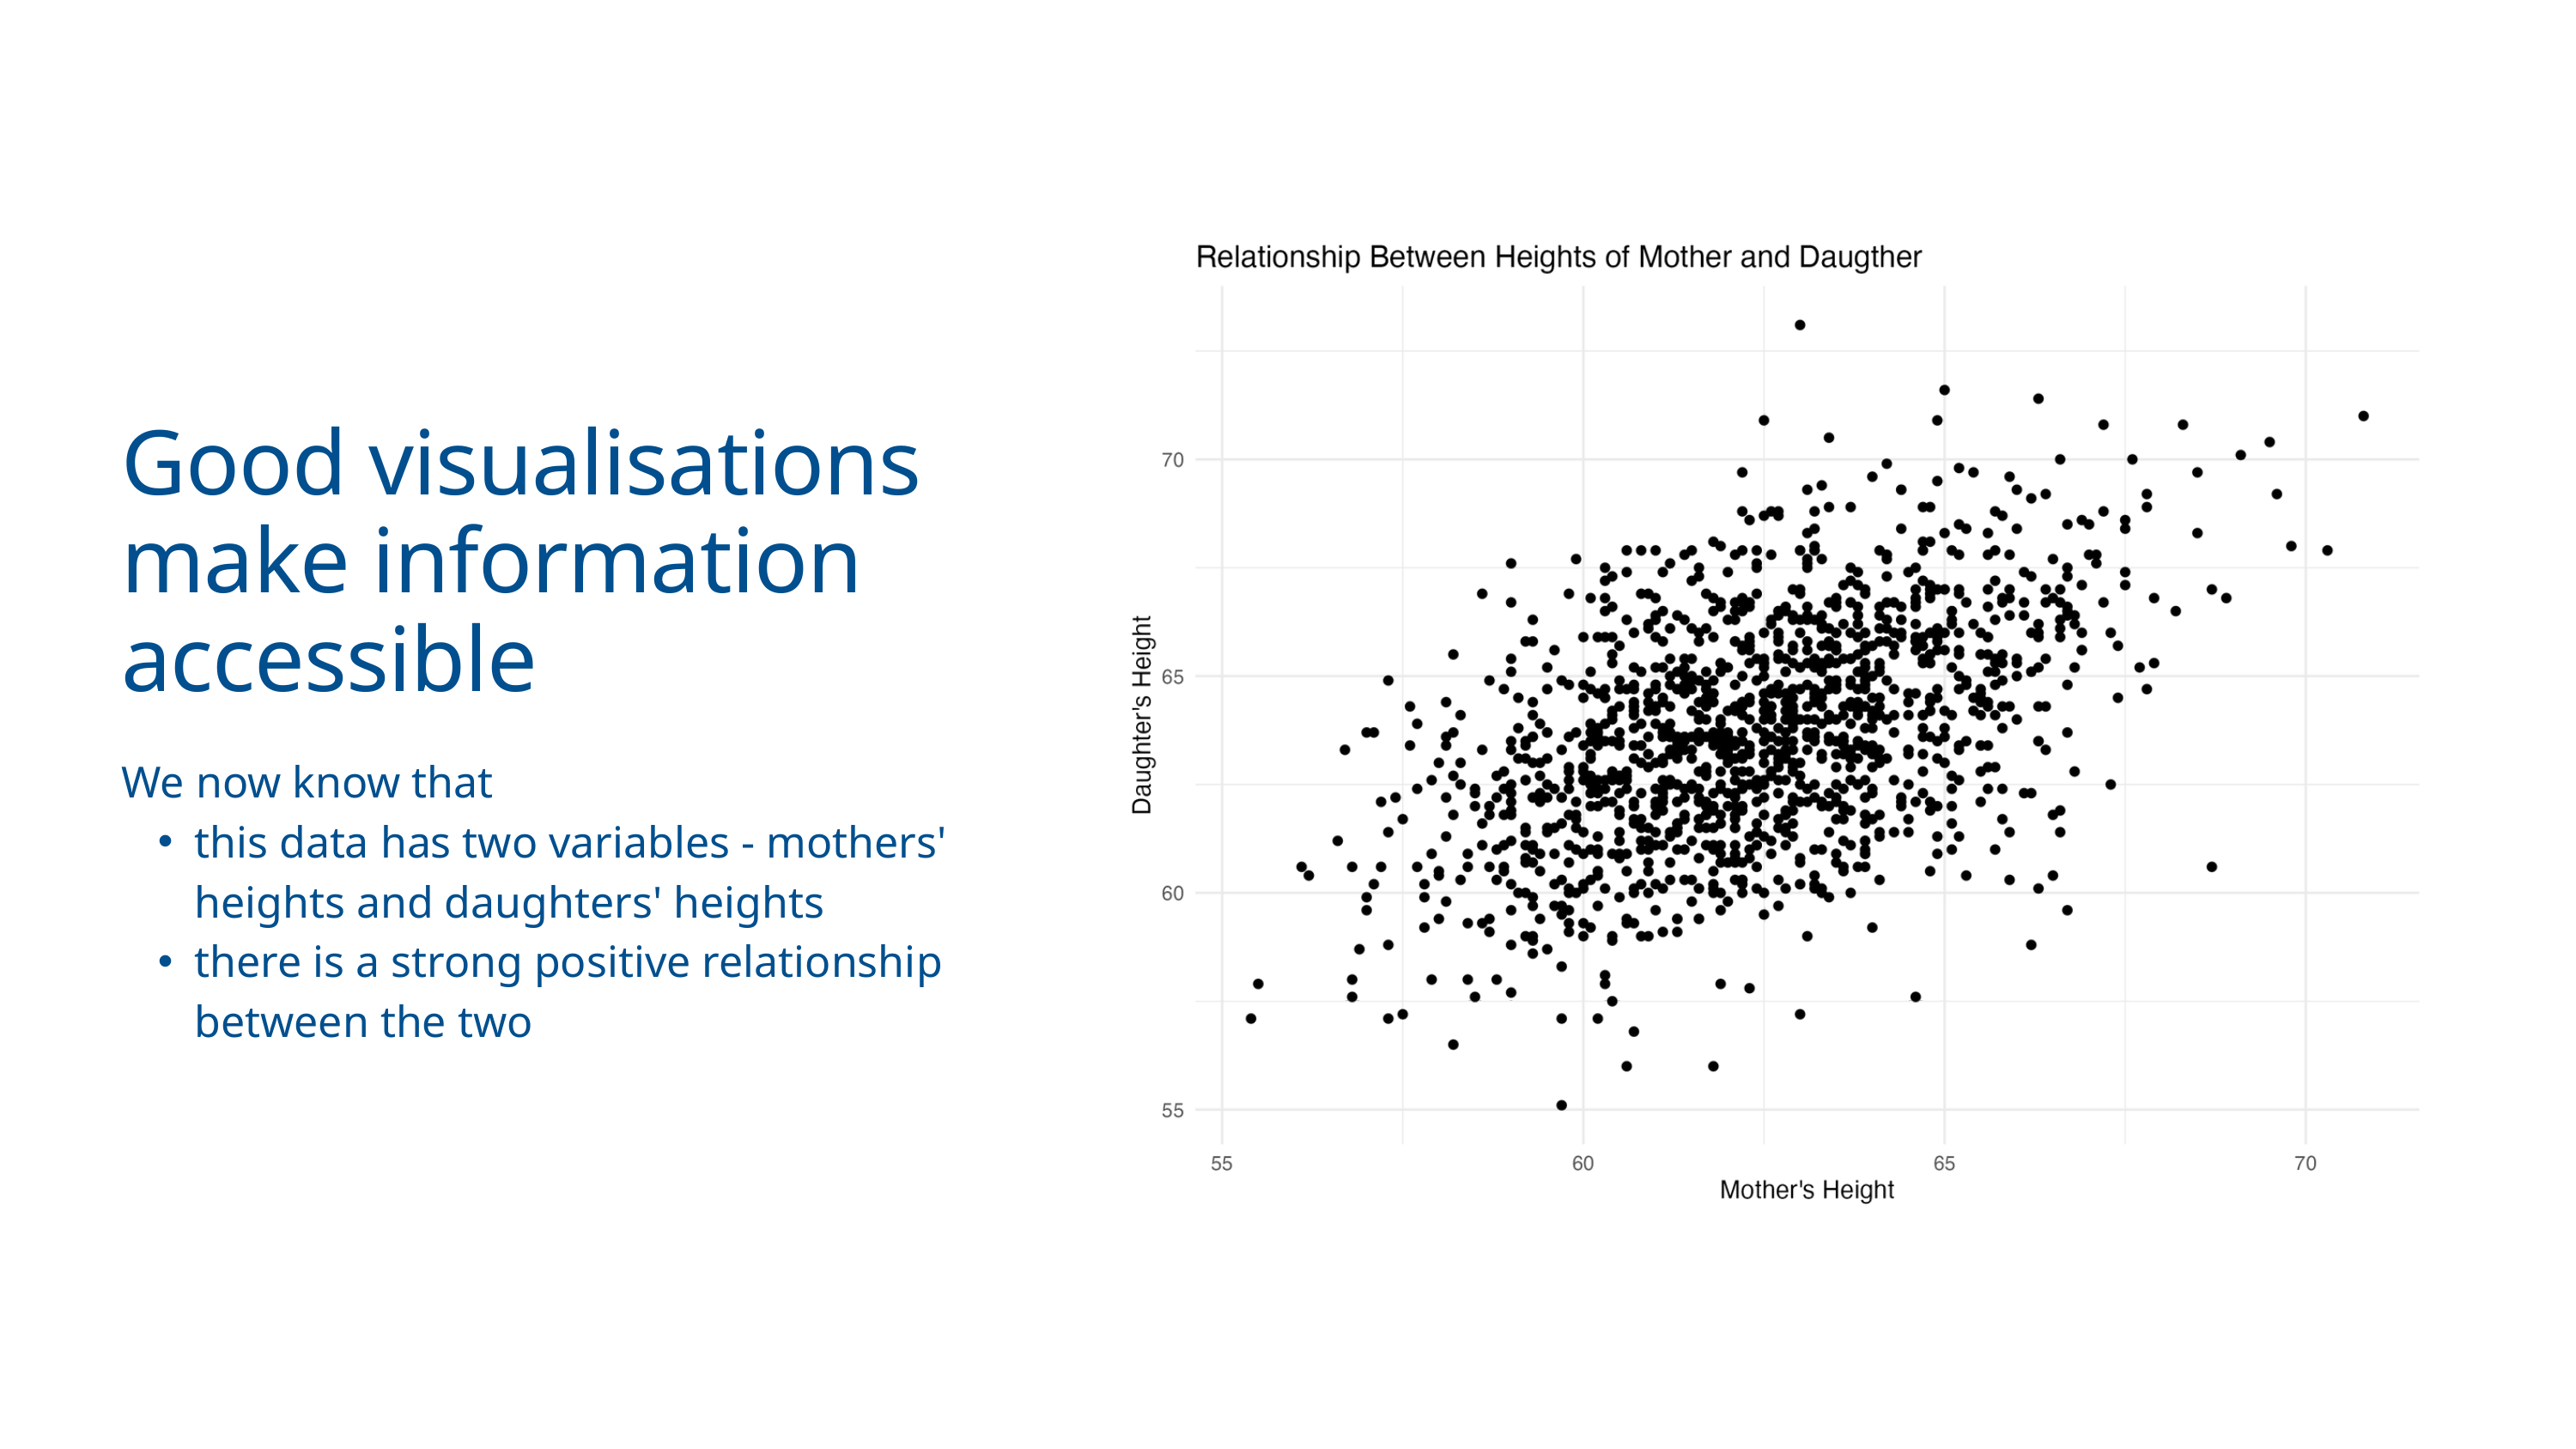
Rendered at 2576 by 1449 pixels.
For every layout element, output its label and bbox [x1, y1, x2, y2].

text_box [121, 409, 1058, 1040]
text_box [1120, 233, 2432, 1216]
